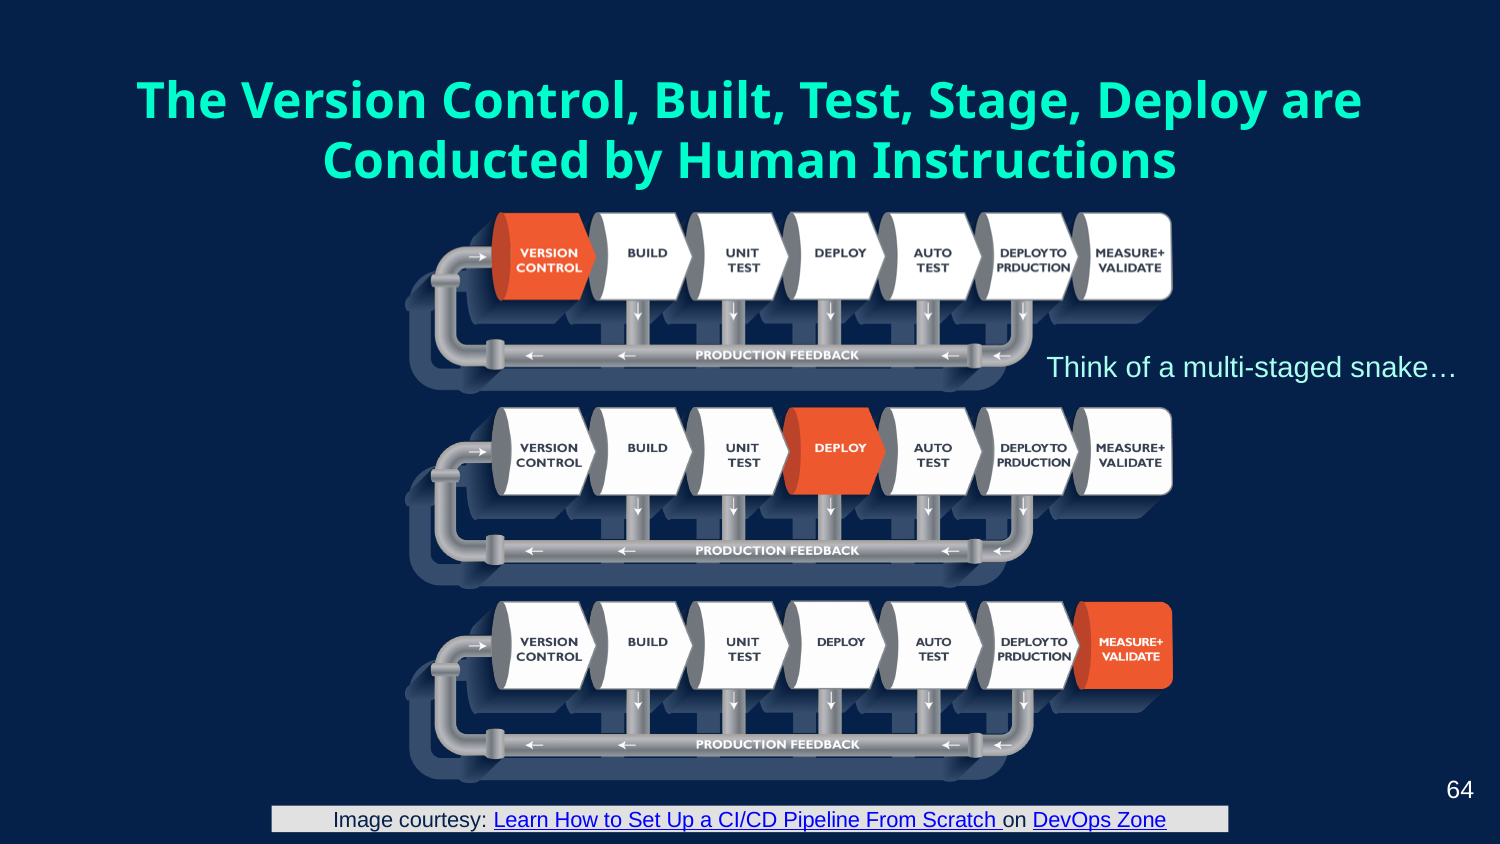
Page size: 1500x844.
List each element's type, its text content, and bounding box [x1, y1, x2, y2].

slide_number 64 [1435, 765, 1483, 812]
picture [404, 406, 1173, 589]
picture [404, 211, 1173, 394]
text_box Image courtesy: Learn How to Set Up a CI/CD Pipeline From Scratch on DevOps Zone [271, 805, 1229, 833]
text_box Think of a multi-staged snake… [1173, 348, 1459, 384]
picture [404, 600, 1173, 784]
title The Version Control, Built, Test, Stage, Deploy are Conducted by Human Instructions [120, 52, 1379, 210]
